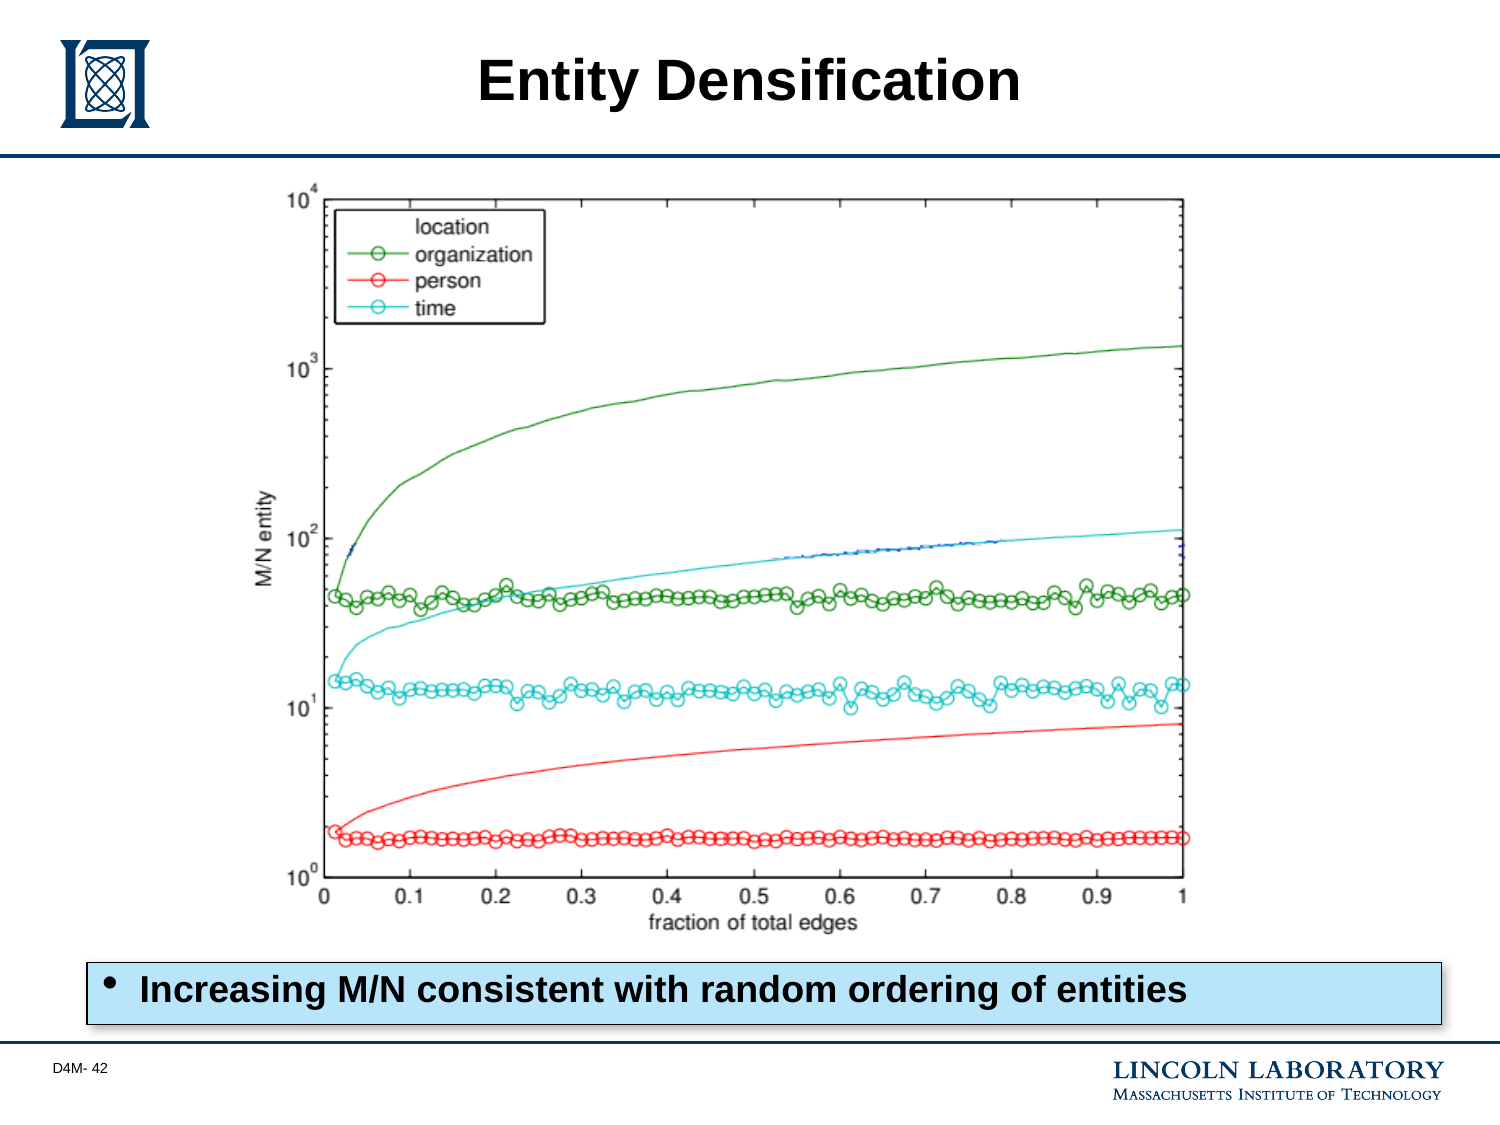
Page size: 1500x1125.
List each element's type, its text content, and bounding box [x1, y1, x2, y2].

picture [1111, 1061, 1444, 1100]
text_box Increasing M/N consistent with random ordering of entities [86, 962, 1442, 1025]
picture [246, 181, 1201, 938]
title Entity Densification [154, 16, 1346, 151]
picture [60, 40, 150, 128]
